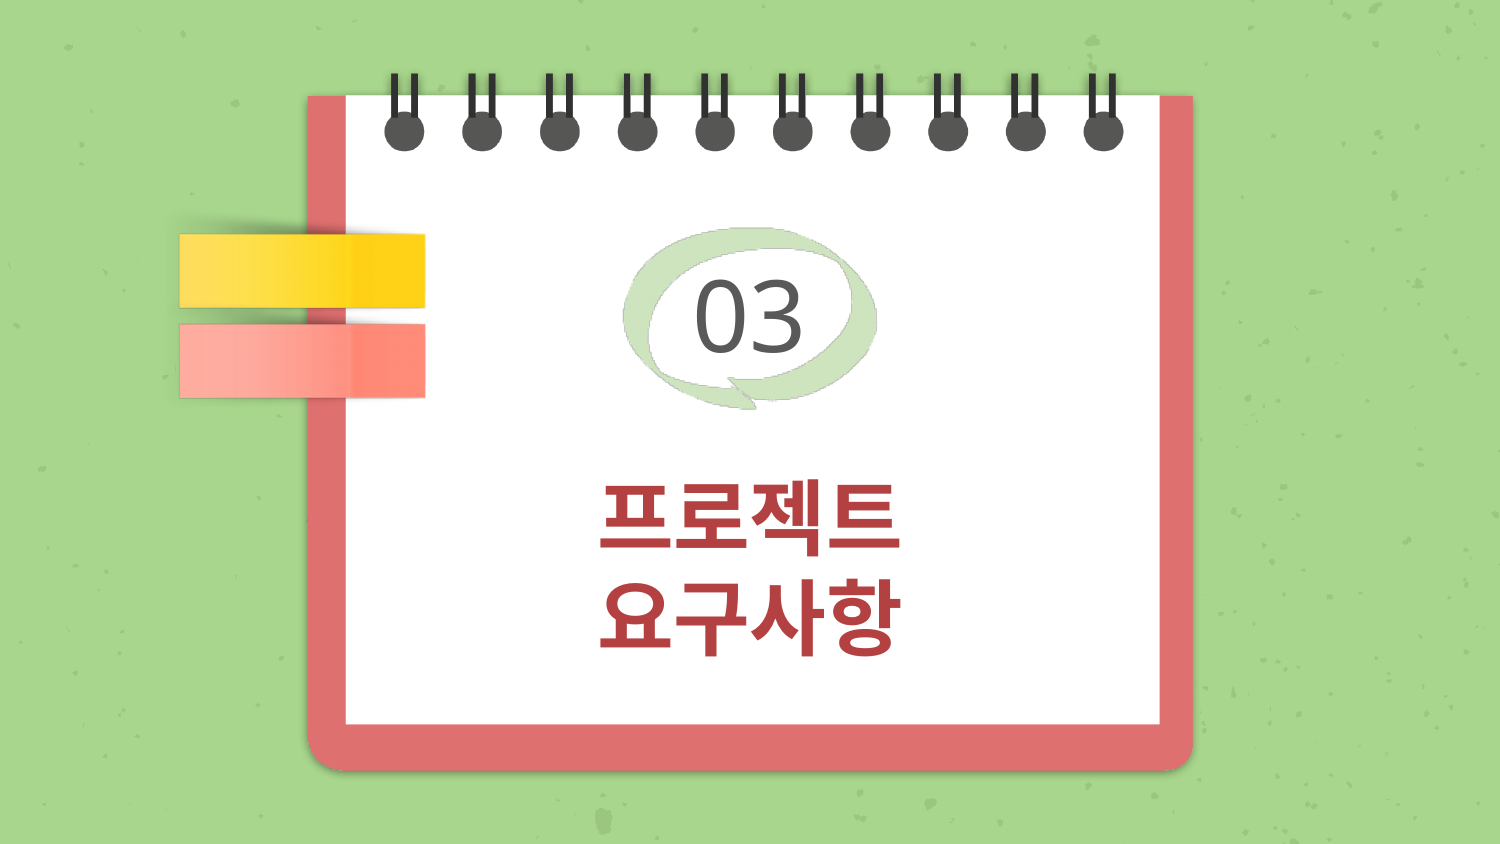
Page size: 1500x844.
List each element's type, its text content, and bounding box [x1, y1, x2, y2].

title 프로젝트 요구사항 [438, 451, 1062, 586]
picture [136, 73, 1193, 771]
